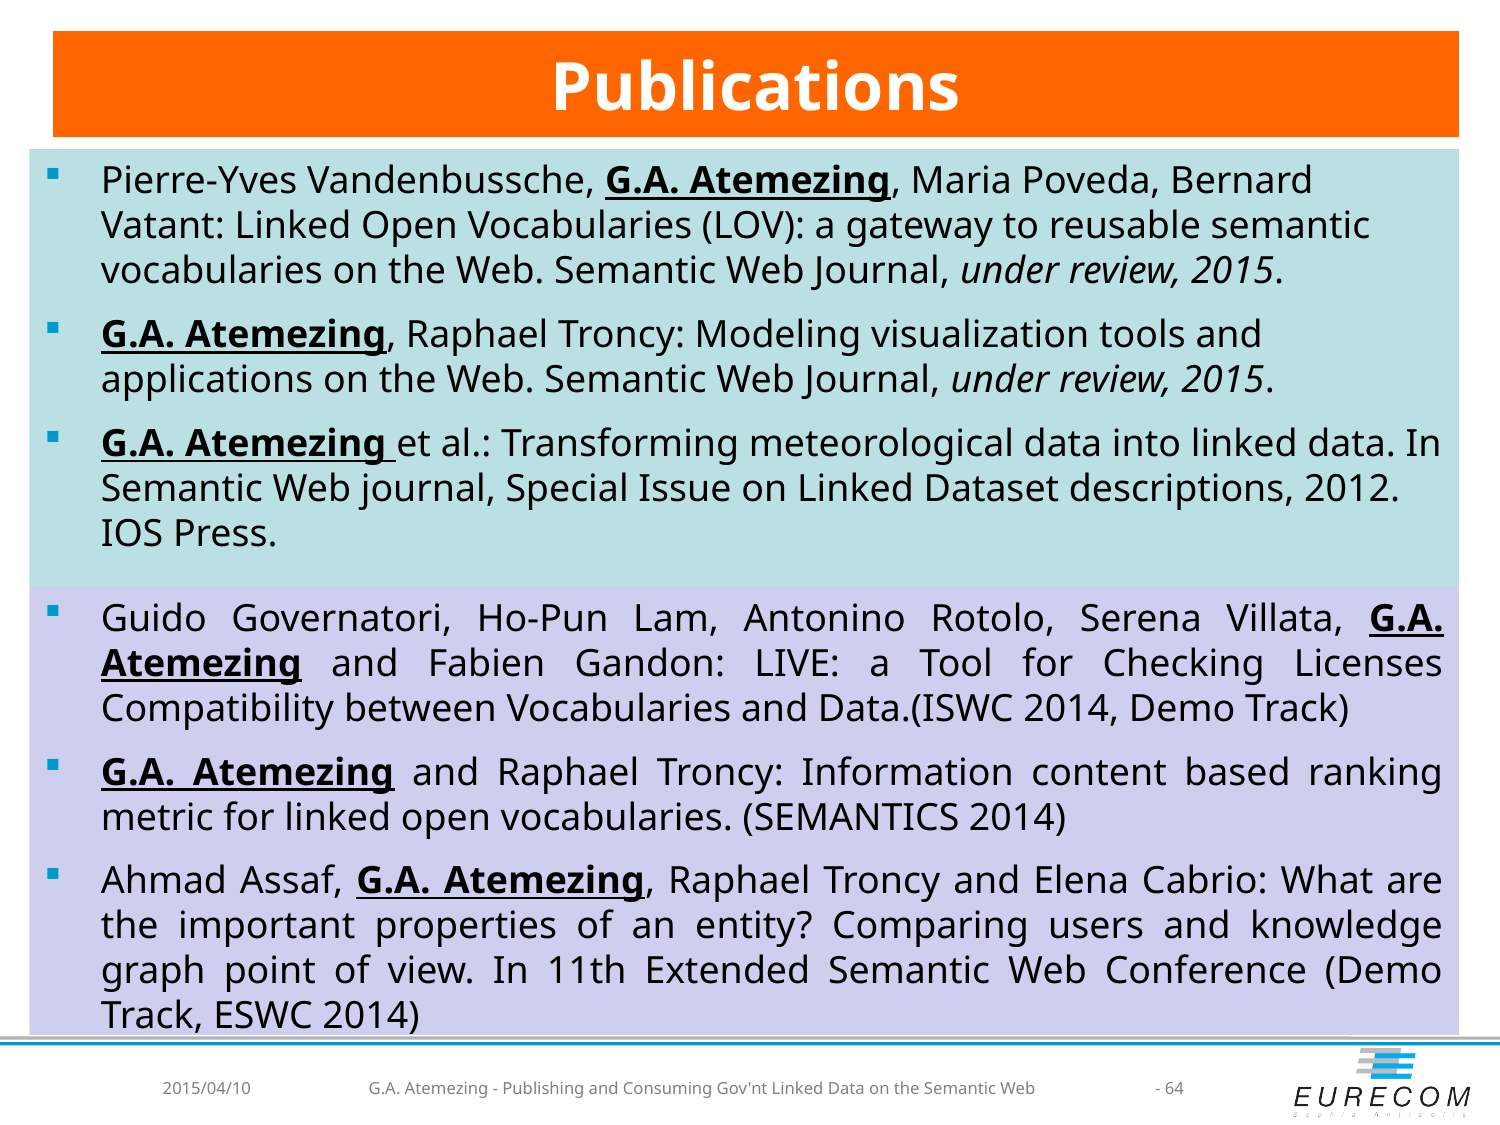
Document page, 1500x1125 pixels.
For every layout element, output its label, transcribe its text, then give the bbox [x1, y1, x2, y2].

picture [1293, 1048, 1477, 1118]
list Pierre-Yves Vandenbussche, G.A. Atemezing, Maria Poveda, Bernard Vatant: Linked Open Vocabularies (LOV): a gateway to reusable semantic vocabularies on the Web. Semantic Web Journal, under review, 2015. G.A. Atemezing, Raphael Troncy: Modeling visualization tools and applications on the Web. Semantic Web Journal, under review, 2015. G.A. Atemezing et al.: Transforming meteorological data into linked data. In Semantic Web journal, Special Issue on Linked Dataset descriptions, 2012. IOS Press. [29, 148, 1460, 587]
footer G.A. Atemezing - Publishing and Consuming Gov'nt Linked Data on the Semantic Web [336, 1070, 1069, 1107]
title Publications [52, 30, 1460, 138]
slide_number - 64 [1080, 1070, 1200, 1103]
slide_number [147, 1070, 325, 1103]
text_box Guido Governatori, Ho-Pun Lam, Antonino Rotolo, Serena Villata, G.A. Atemezing and Fabien Gandon: LIVE: a Tool for Checking Licenses Compatibility between Vocabularies and Data.(ISWC 2014, Demo Track) G.A. Atemezing and Raphael Troncy: Information content based ranking metric for linked open vocabularies. (SEMANTICS 2014) Ahmad Assaf, G.A. Atemezing, Raphael Troncy and Elena Cabrio: What are the important properties of an entity? Comparing users and knowledge graph point of view. In 11th Extended Semantic Web Conference (Demo Track, ESWC 2014) [29, 586, 1459, 1035]
